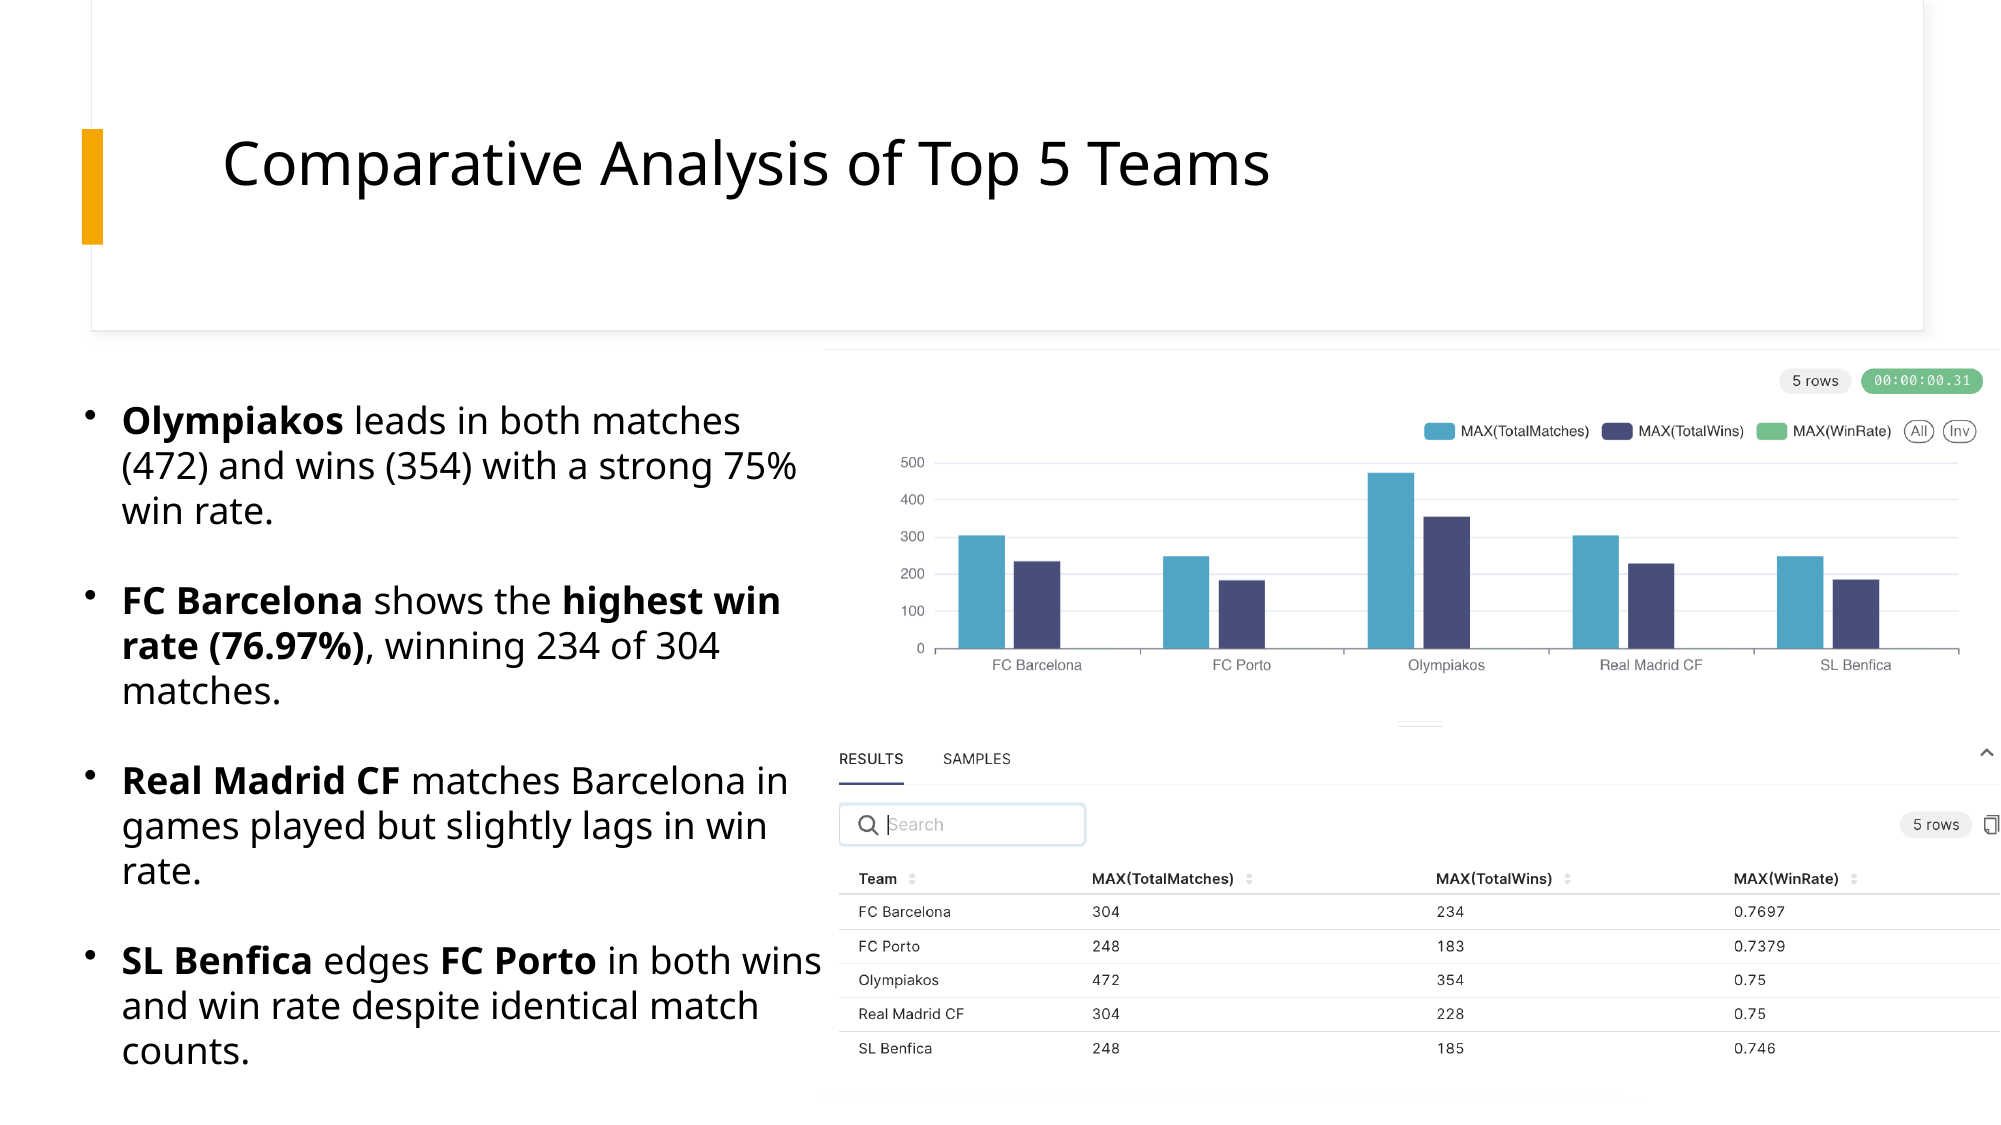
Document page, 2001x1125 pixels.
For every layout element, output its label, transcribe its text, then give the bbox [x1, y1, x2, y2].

picture [823, 343, 2000, 1105]
text_box Comparative Analysis of Top 5 Teams [207, 50, 1843, 209]
text_box Olympiakos leads in both matches (472) and wins (354) with a strong 75% win rate. FC Barcelona shows the highest win rate (76.97%), winning 234 of 304 matches. Real Madrid CF matches Barcelona in games played but slightly lags in win rate. SL Benfica edges FC Porto in both wins and win rate despite identical match counts. [69, 344, 846, 1125]
